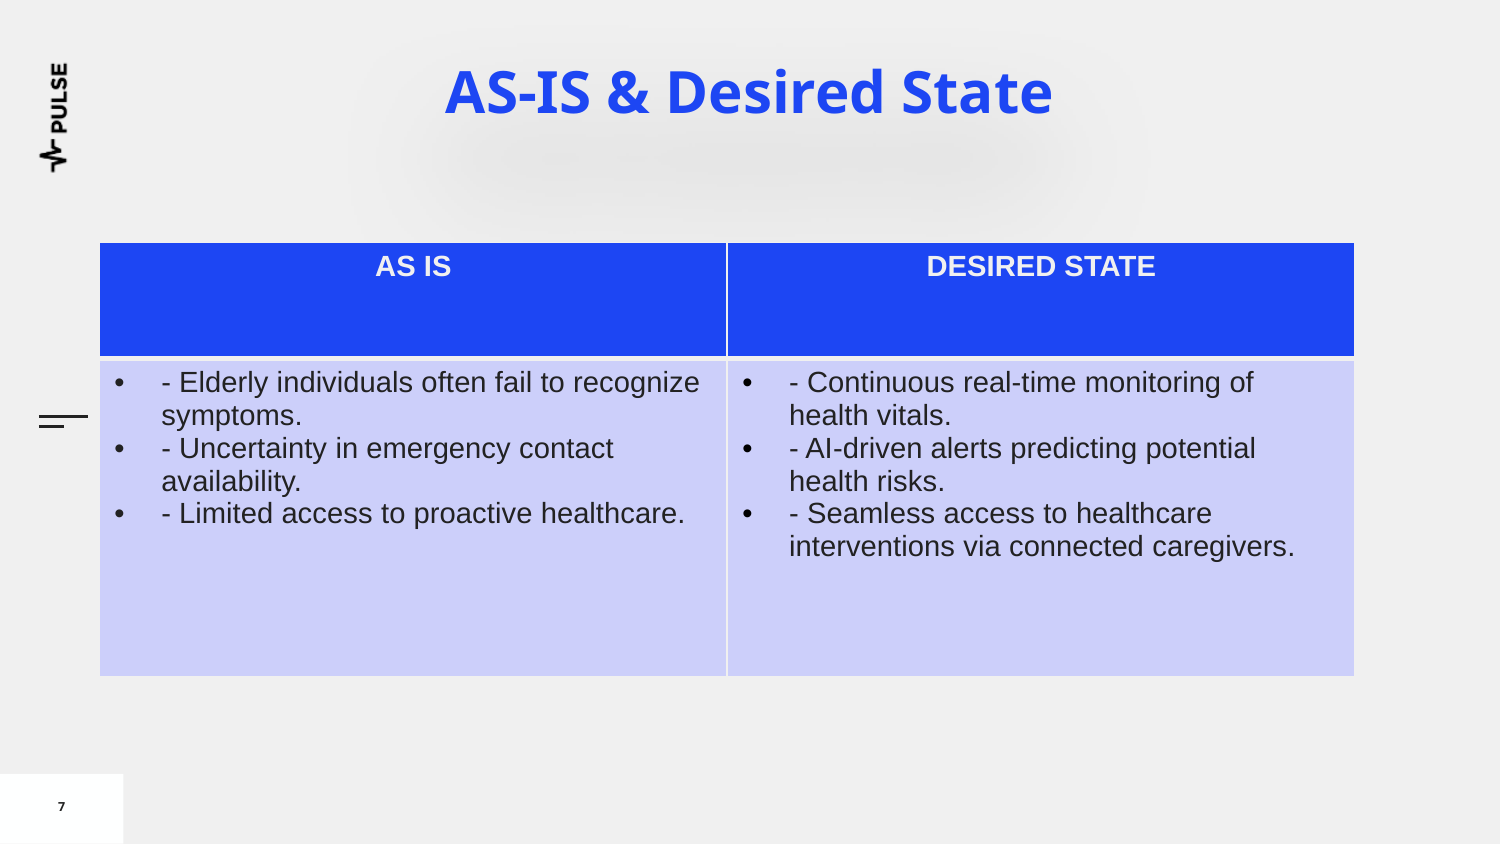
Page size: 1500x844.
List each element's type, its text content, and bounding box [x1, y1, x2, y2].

picture [18, 34, 100, 190]
table_cell - Elderly individuals often fail to recognize symptoms. - Uncertainty in emergency contact availability. - Limited access to proactive healthcare. [100, 361, 726, 676]
table_header DESIRED STATE [728, 243, 1354, 356]
title AS-IS & Desired State [75, 45, 1425, 233]
table_header AS IS [100, 243, 726, 356]
table_cell - Continuous real-time monitoring of health vitals. - AI-driven alerts predicting potential health risks. - Seamless access to healthcare interventions via connected caregivers. [728, 361, 1354, 676]
